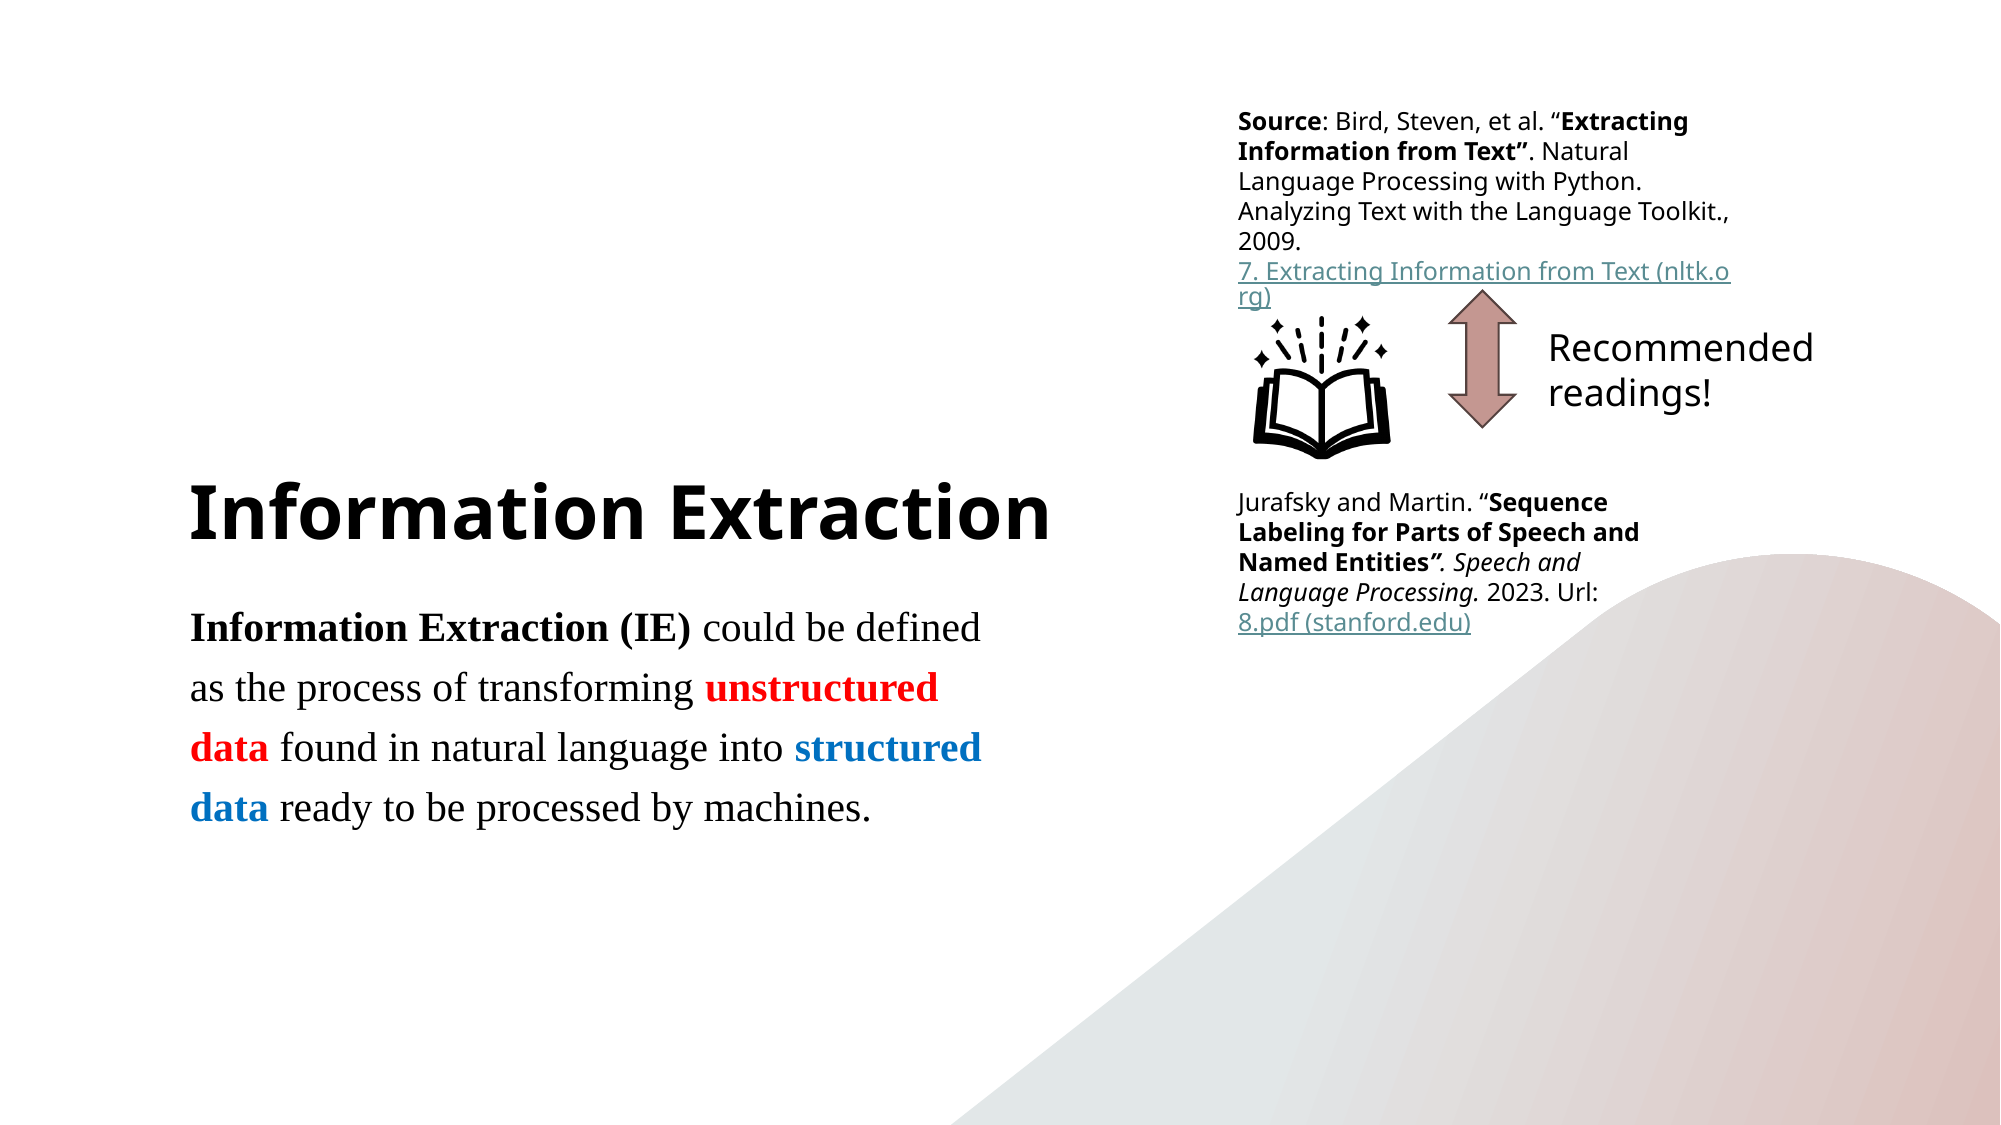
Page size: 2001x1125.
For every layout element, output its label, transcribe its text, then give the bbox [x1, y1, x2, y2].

title Information Extraction [174, 184, 1194, 563]
text_box Jurafsky and Martin. “Sequence Labeling for Parts of Speech and Named Entities”. Speech and Language Processing. 2023. Url: 8.pdf (stanford.edu) [1223, 478, 1687, 648]
text_box Recommended readings! [1533, 316, 1864, 422]
text_box [1447, 289, 1518, 429]
text_box Source: Bird, Steven, et al. “Extracting Information from Text”. Natural Language Processing with Python. Analyzing Text with the Language Toolkit., 2009. 7. Extracting Information from Text (nltk.org) [1223, 98, 1747, 297]
picture [1246, 312, 1397, 463]
subtitle Information Extraction (IE) could be defined as the process of transforming unstructured data found in natural language into structured data ready to be processed by machines. [174, 582, 1000, 904]
